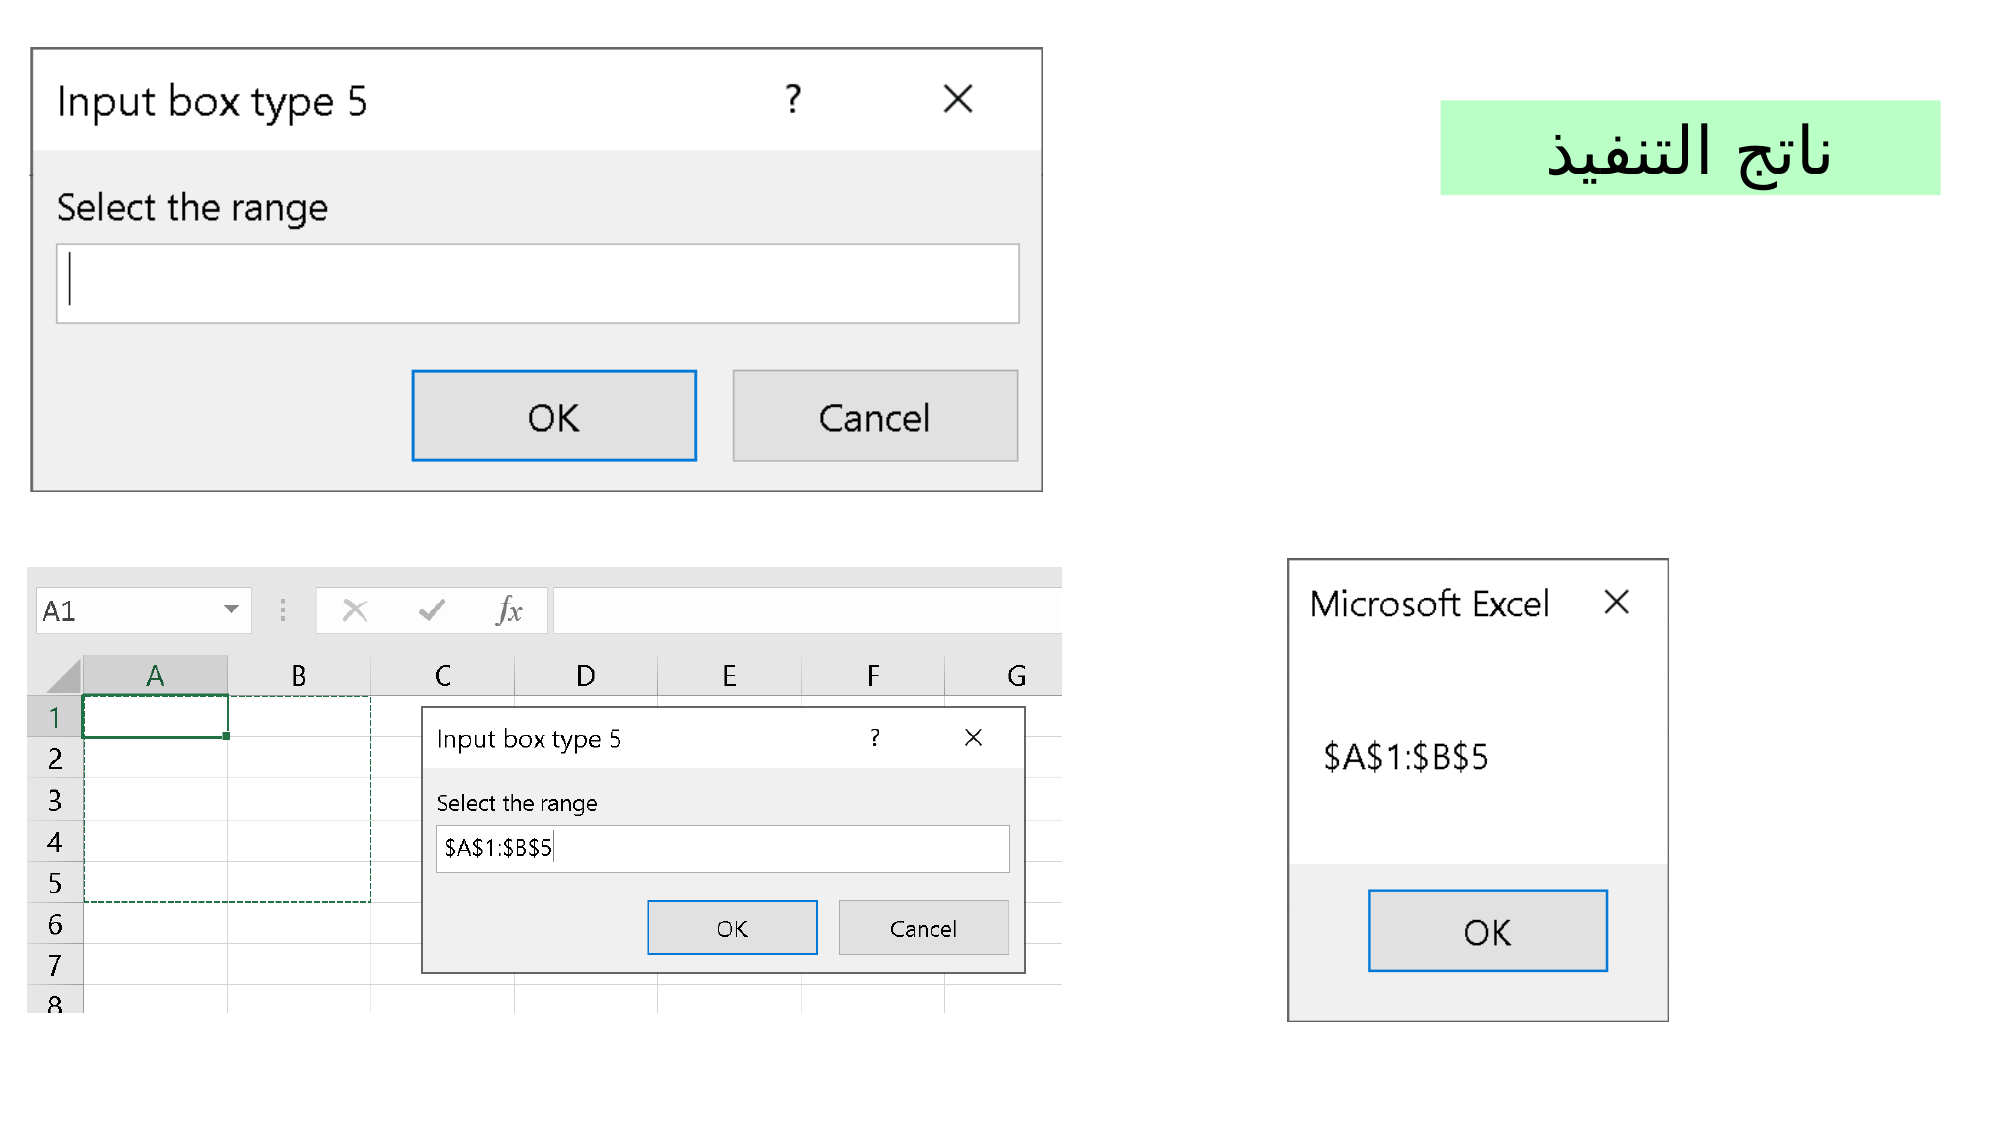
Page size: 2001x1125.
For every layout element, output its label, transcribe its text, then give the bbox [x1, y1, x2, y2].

picture [1287, 558, 1669, 1022]
picture [27, 567, 1062, 1013]
picture [29, 47, 1043, 493]
text_box ناتج التنفيذ [1440, 100, 1941, 196]
